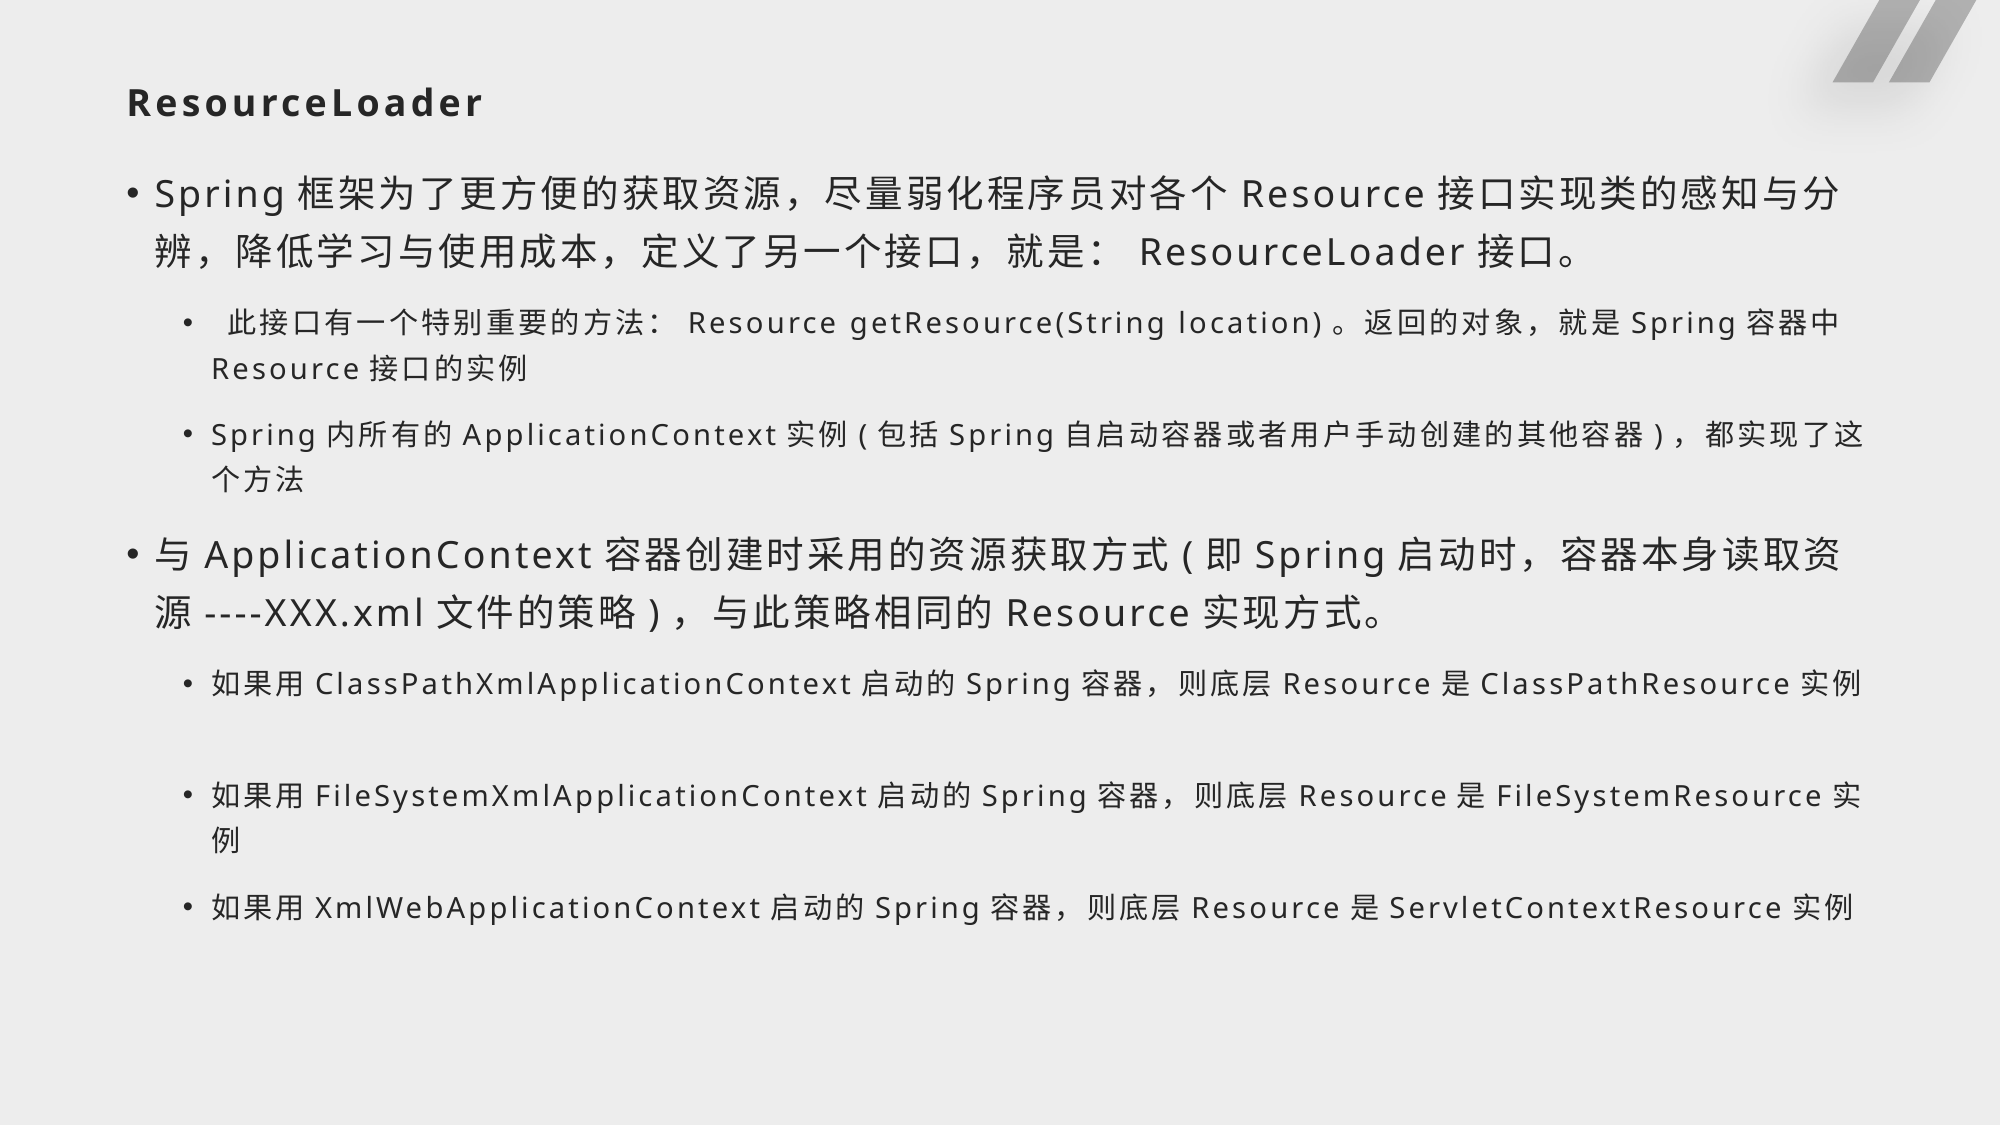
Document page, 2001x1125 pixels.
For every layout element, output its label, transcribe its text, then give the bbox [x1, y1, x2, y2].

list Spring框架为了更方便的获取资源，尽量弱化程序员对各个Resource接口实现类的感知与分辨，降低学习与使用成本，定义了另一个接口，就是：ResourceLoader接口。 此接口有一个特别重要的方法：Resource getResource(String location)。返回的对象，就是Spring容器中Resource接口的实例 Spring内所有的ApplicationContext实例(包括Spring自启动容器或者用户手动创建的其他容器)，都实现了这个方法 与ApplicationContext容器创建时采用的资源获取方式(即Spring启动时，容器本身读取资源----XXX.xml文件的策略)，与此策略相同的Resource实现方式。 如果用ClassPathXmlApplicationContext启动的Spring容器，则底层Resource是ClassPathResource实例 如果用FileSystemXmlApplicationContext启动的Spring容器，则底层Resource是FileSystemResource实例 如果用XmlWebApplicationContext启动的Spring容器，则底层Resource是ServletContextResource实例 [109, 156, 1891, 1041]
title ResourceLoader [109, 72, 1891, 146]
